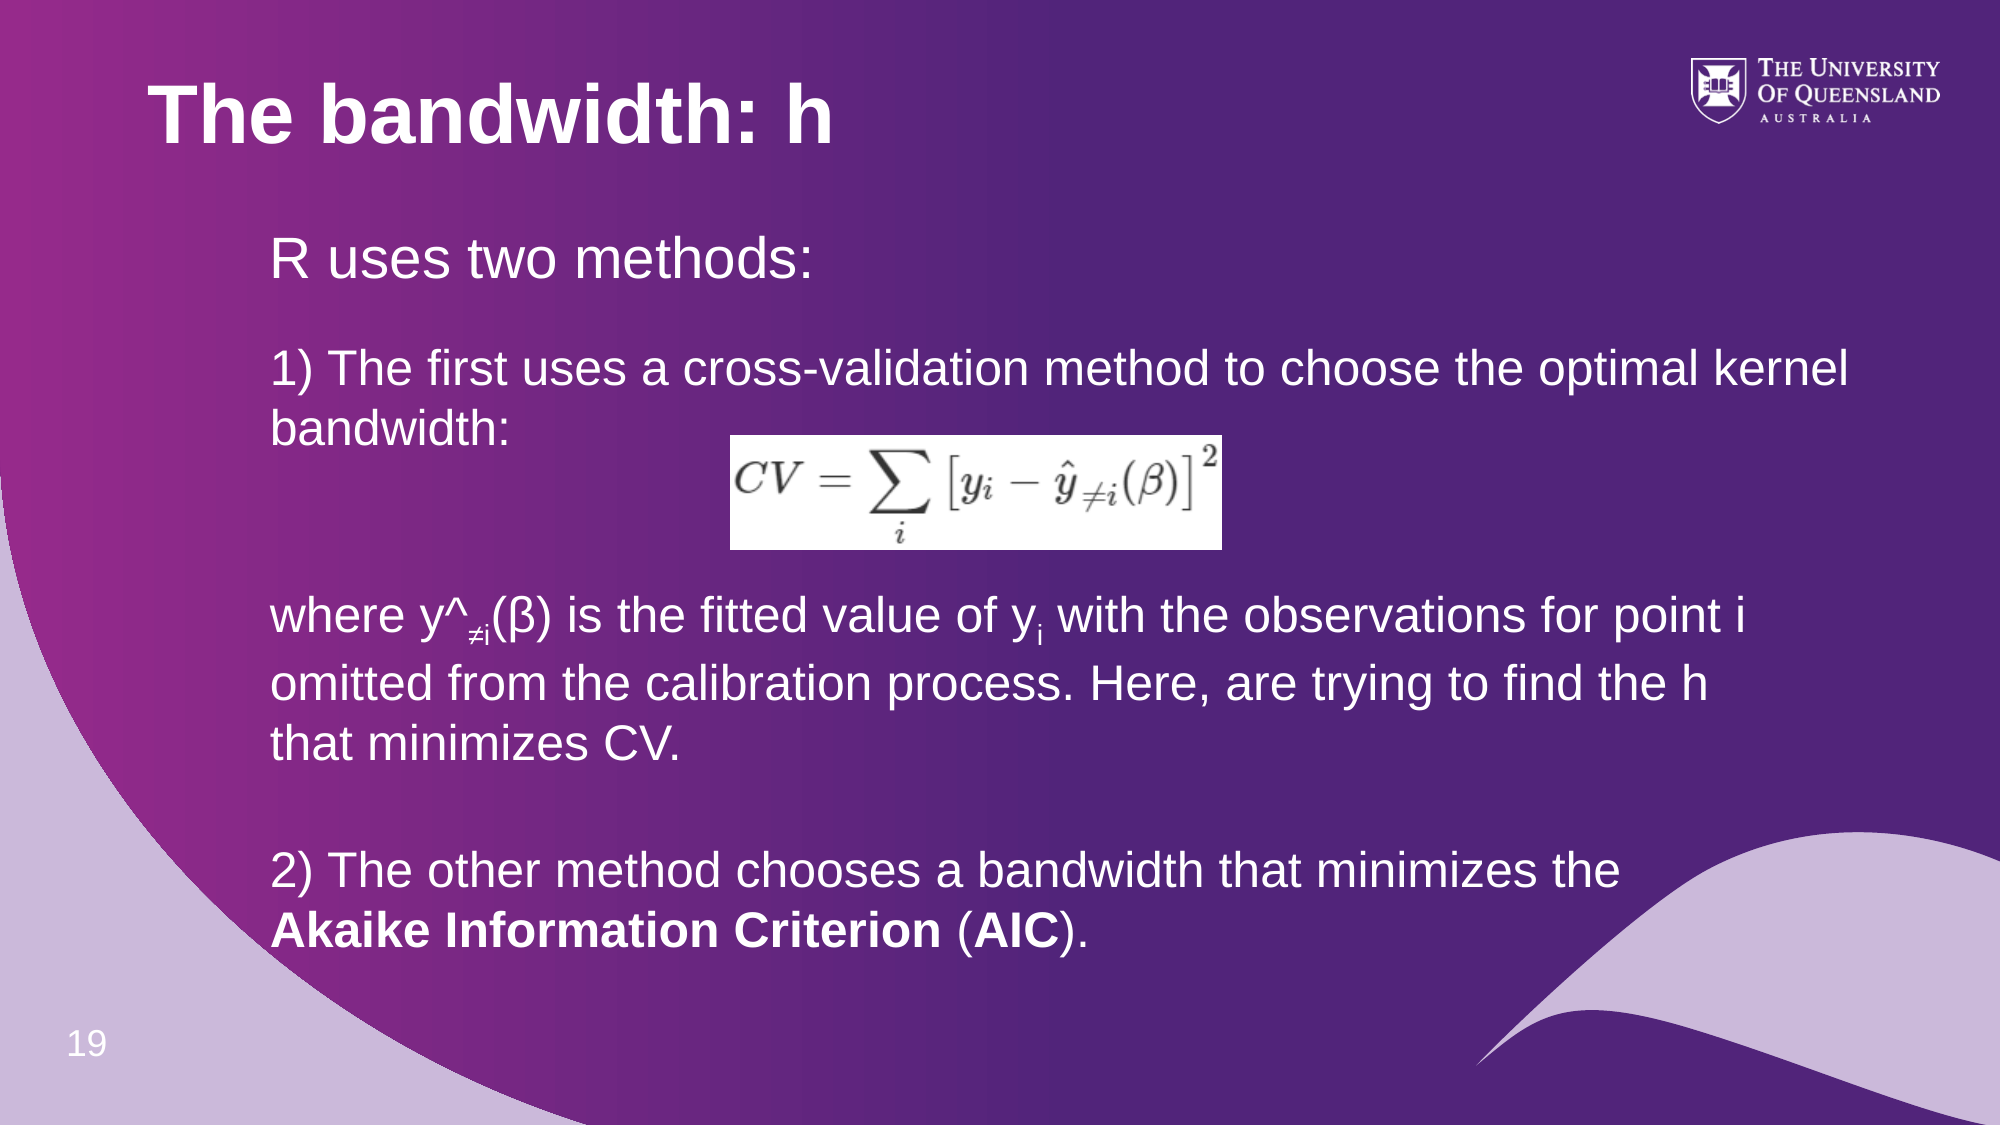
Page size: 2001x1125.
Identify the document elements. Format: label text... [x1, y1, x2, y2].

picture [730, 435, 1222, 550]
text_box where y^≠i(β) is the fitted value of yi with the observations for point i omitted from the calibration process. Here, are trying to find the h that minimizes CV. [254, 575, 1792, 779]
picture [1691, 58, 1940, 124]
text_box 2) The other method chooses a bandwidth that minimizes the Akaike Information Criterion (AIC). [255, 830, 1719, 965]
text_box R uses two methods: 1) The first uses a cross-validation method to choose the optimal kernel bandwidth: [255, 213, 1975, 508]
text_box 19 [51, 1011, 172, 1071]
text_box The bandwidth: h [147, 71, 1611, 163]
